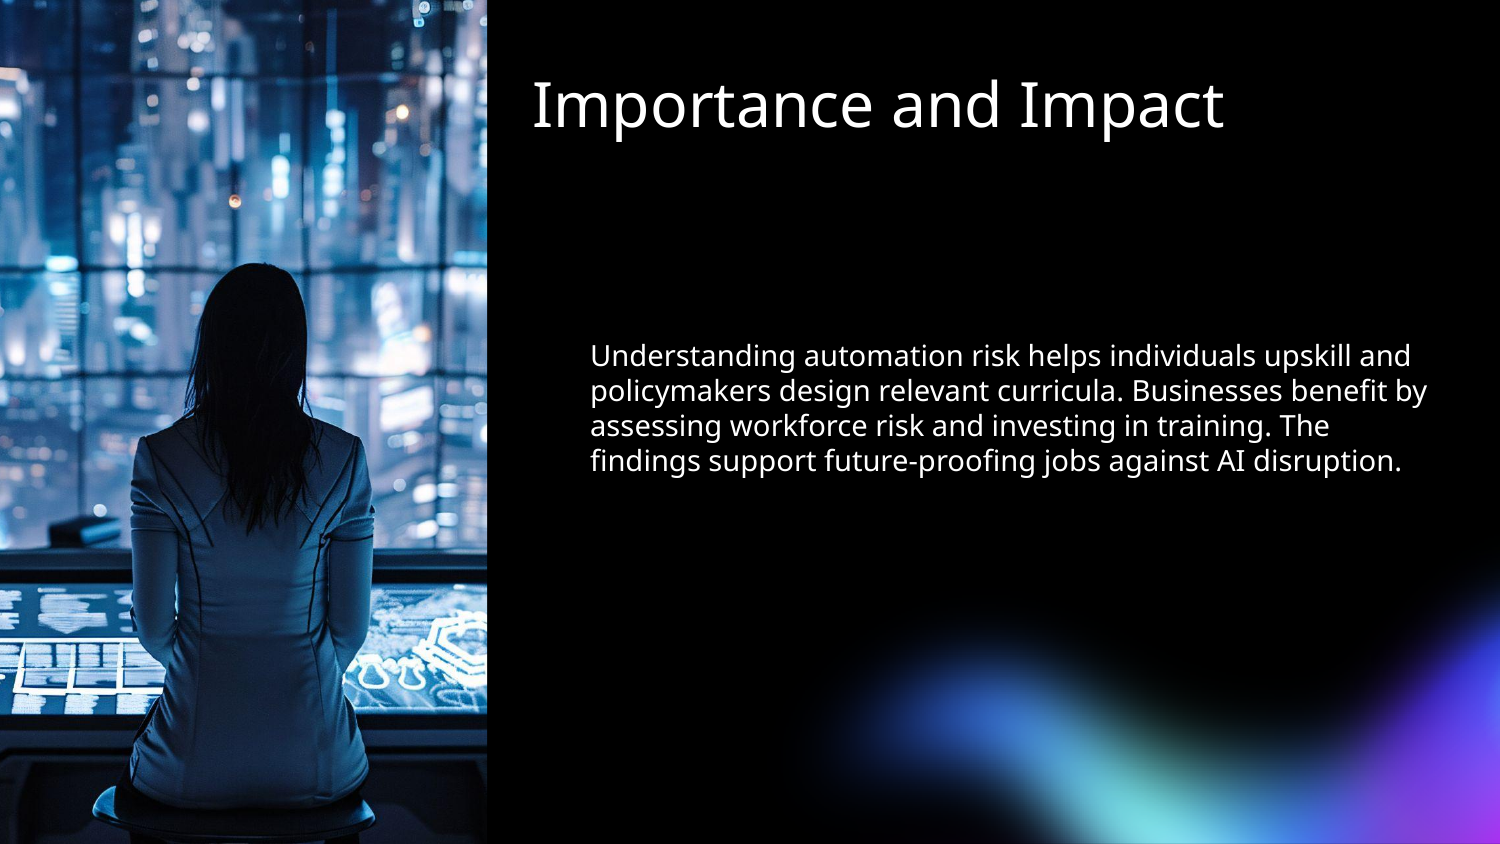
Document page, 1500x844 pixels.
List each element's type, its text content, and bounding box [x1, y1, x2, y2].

picture [0, 0, 1500, 844]
title Importance and Impact [517, 50, 1488, 288]
list Understanding automation risk helps individuals upskill and policymakers design relevant curricula. Businesses benefit by assessing workforce risk and investing in training. The findings support future-proofing jobs against AI disruption. [575, 321, 1454, 788]
